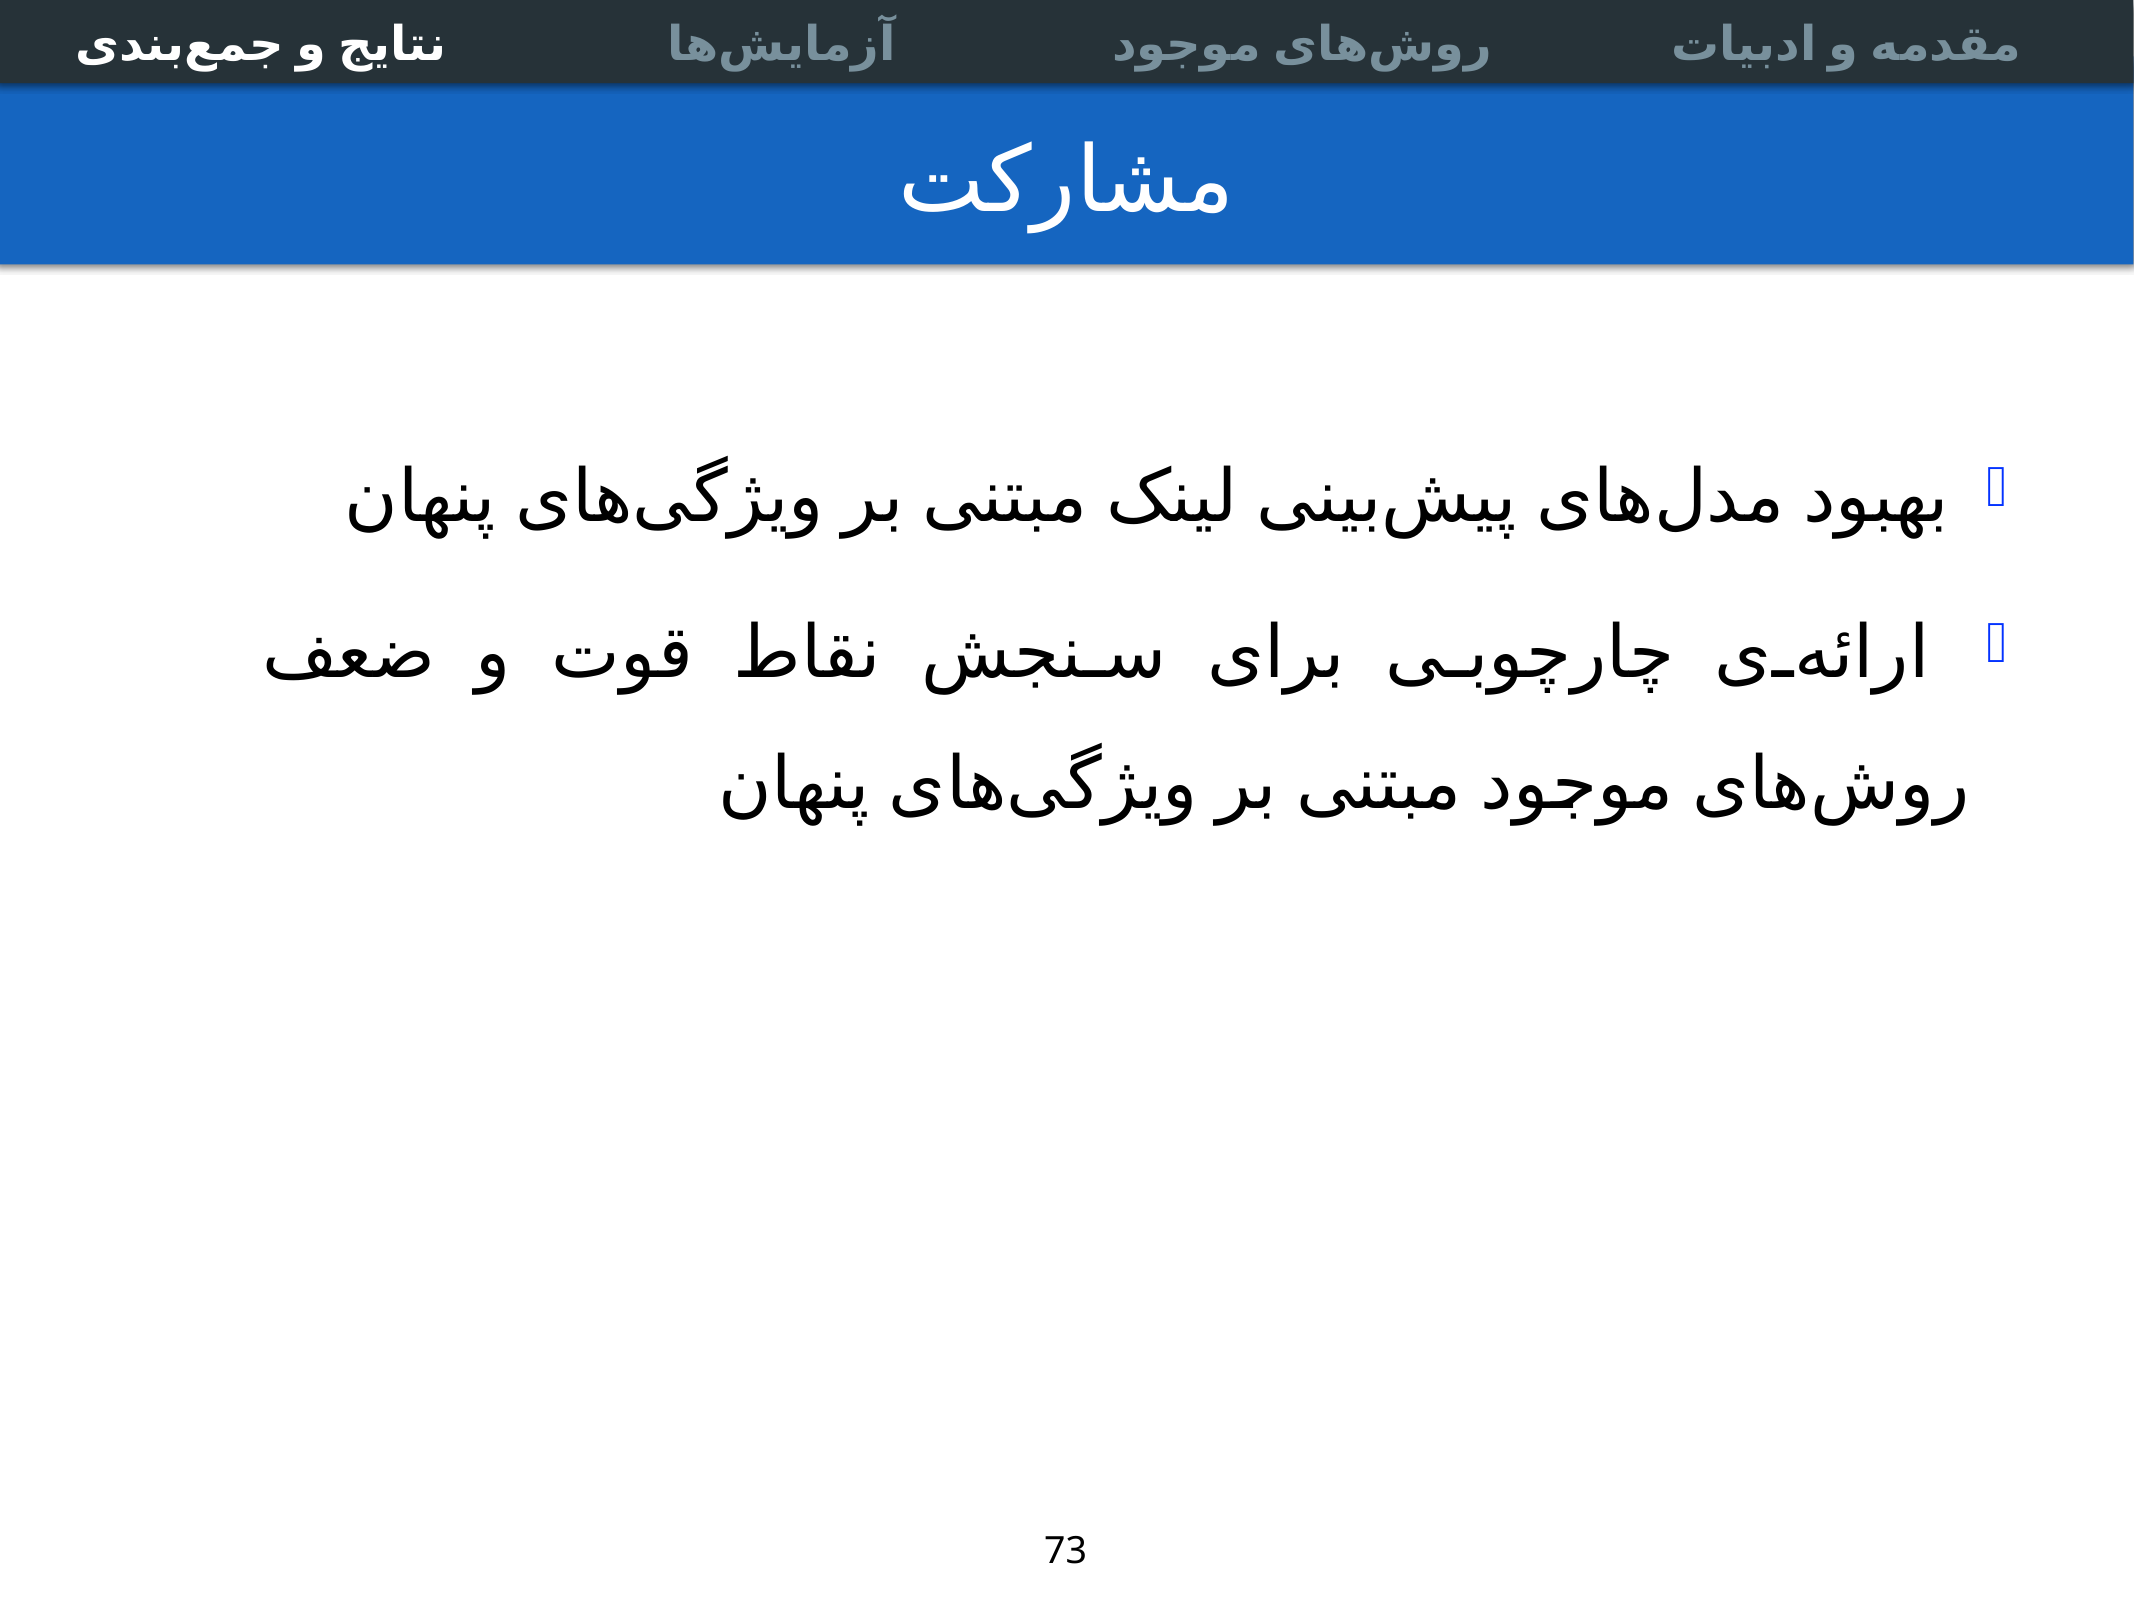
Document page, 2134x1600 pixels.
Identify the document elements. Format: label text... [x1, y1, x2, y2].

text_box آزمایش‌ها [521, 4, 1041, 79]
slide_number 73 [1034, 1517, 1097, 1581]
text_box بهبود مدل‌های پیش‌بینی لینک مبتنی بر ویژگی‌های پنهان ارائه‌ی چارچوبی برای سنجش نقاط قوت و ضعف روش‌های موجود مبتنی بر ویژگی‌های پنهان [232, 396, 2054, 832]
text_box نتایج و جمع‌بندی [1, 4, 521, 79]
title مشارکت [155, 83, 1978, 267]
text_box مقدمه و ادبیات [1561, 4, 2132, 79]
text_box روش‌های موجود [1041, 4, 1561, 79]
